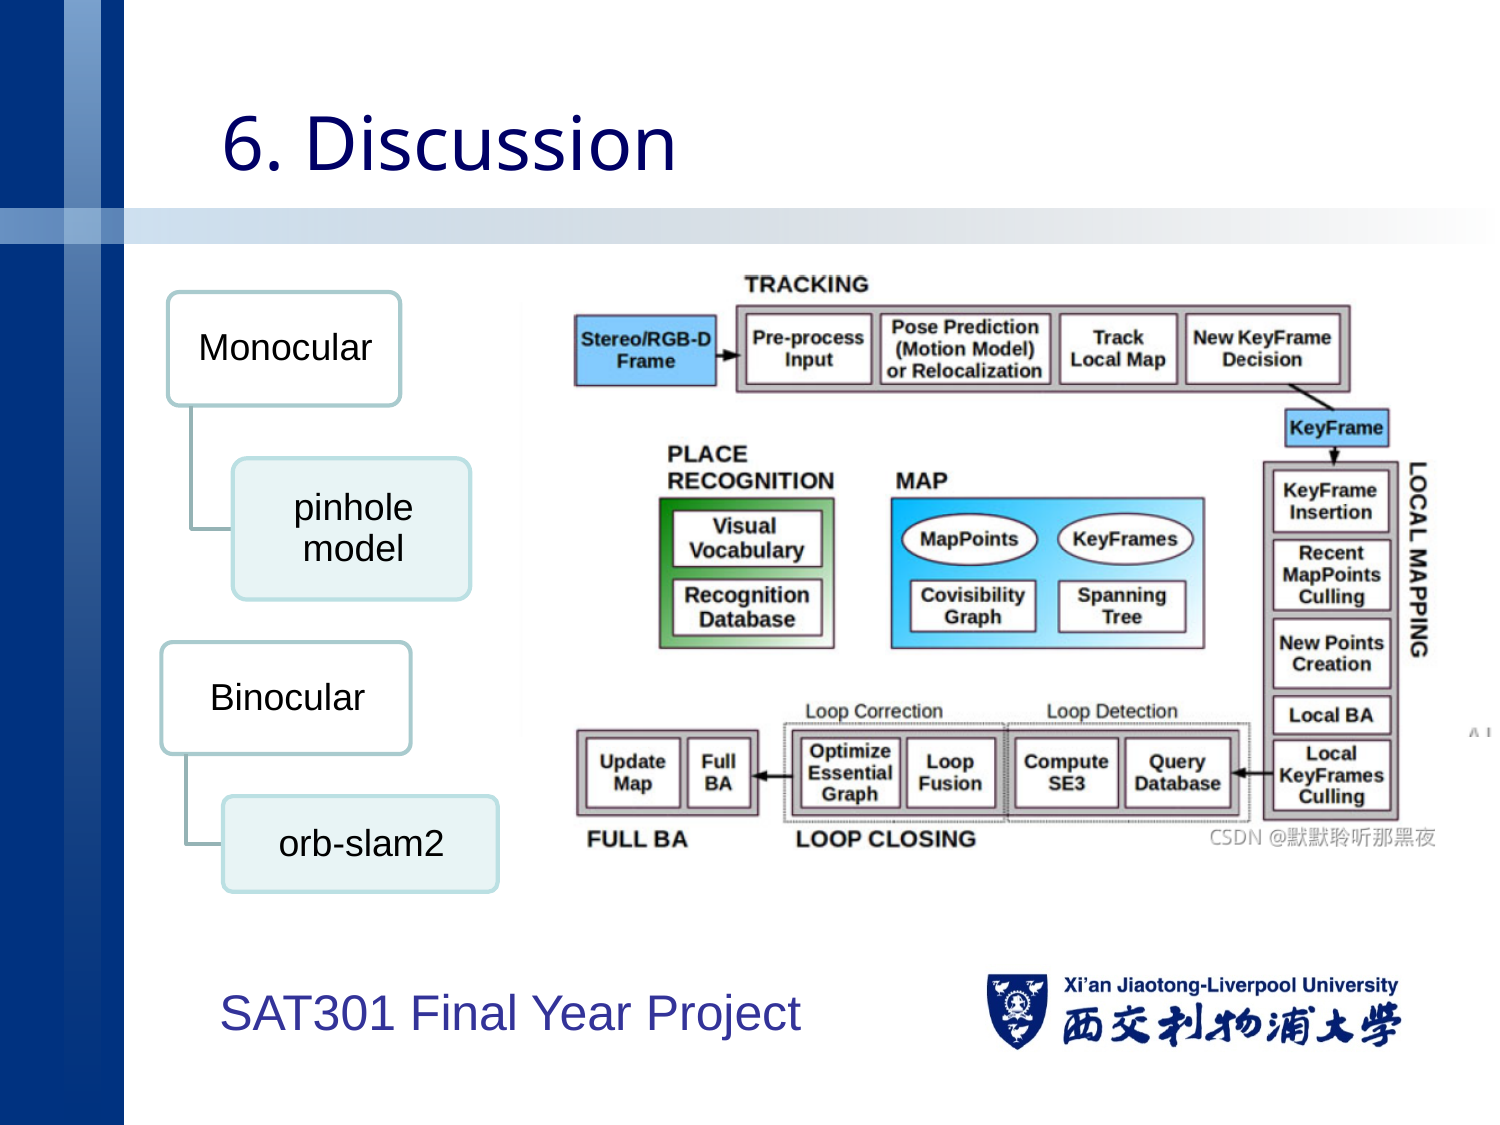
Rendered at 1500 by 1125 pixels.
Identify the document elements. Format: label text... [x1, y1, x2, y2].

title 6. Discussion [206, 42, 1423, 193]
picture [974, 964, 1411, 1058]
picture [513, 267, 1500, 858]
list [147, 243, 727, 929]
